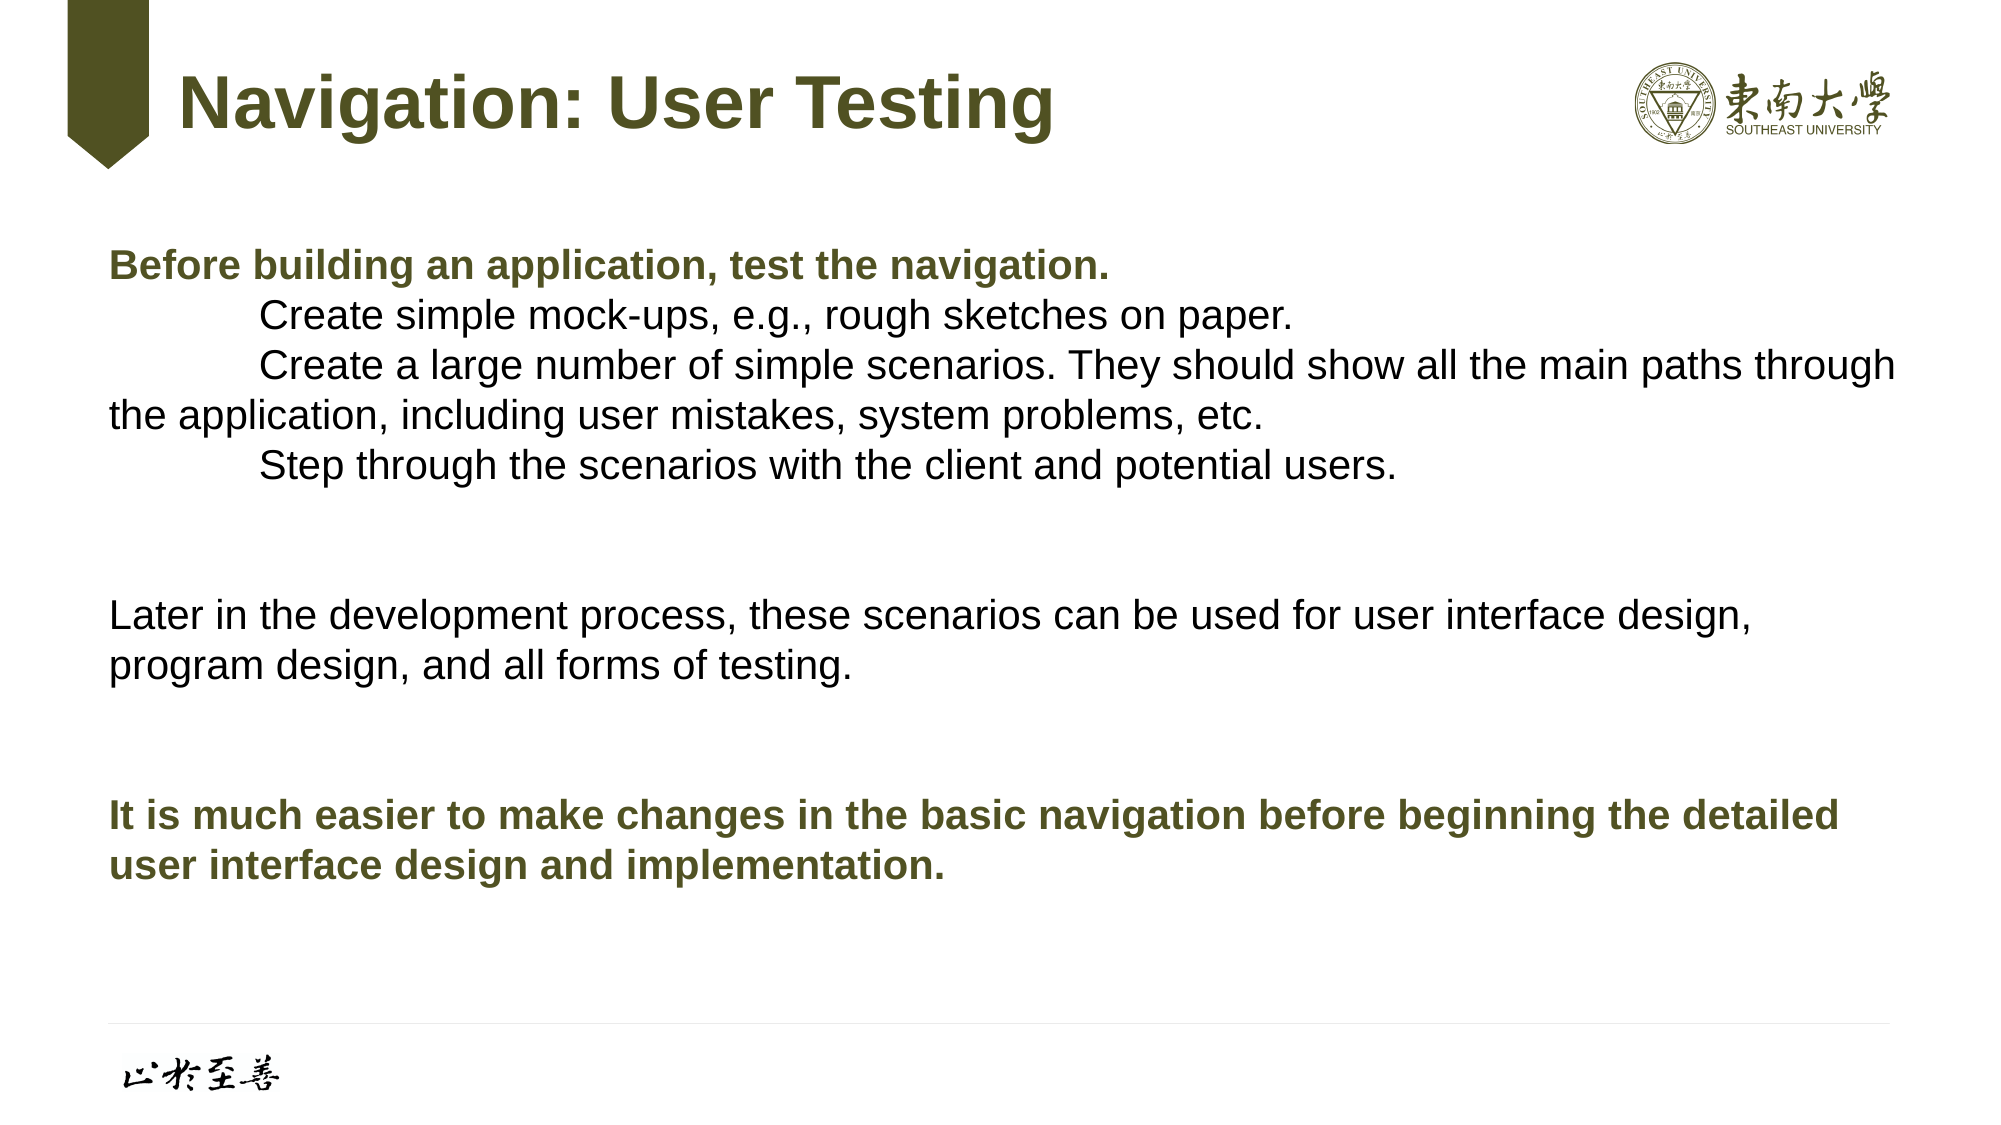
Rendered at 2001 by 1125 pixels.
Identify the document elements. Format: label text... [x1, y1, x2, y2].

picture [122, 1053, 280, 1092]
title Navigation: User Testing [178, 39, 1672, 169]
text_box Before building an application, test the navigation. Create simple mock-ups, e.g., rough sketches on paper. Create a large number of simple scenarios. They should show all the main paths through the application, including user mistakes, system problems, etc. Step through the scenarios with the client and potential users. Later in the development process, these scenarios can be used for user interface design, program design, and all forms of testing. It is much easier to make changes in the basic navigation before beginning the detailed user interface design and implementation. [93, 230, 1926, 896]
